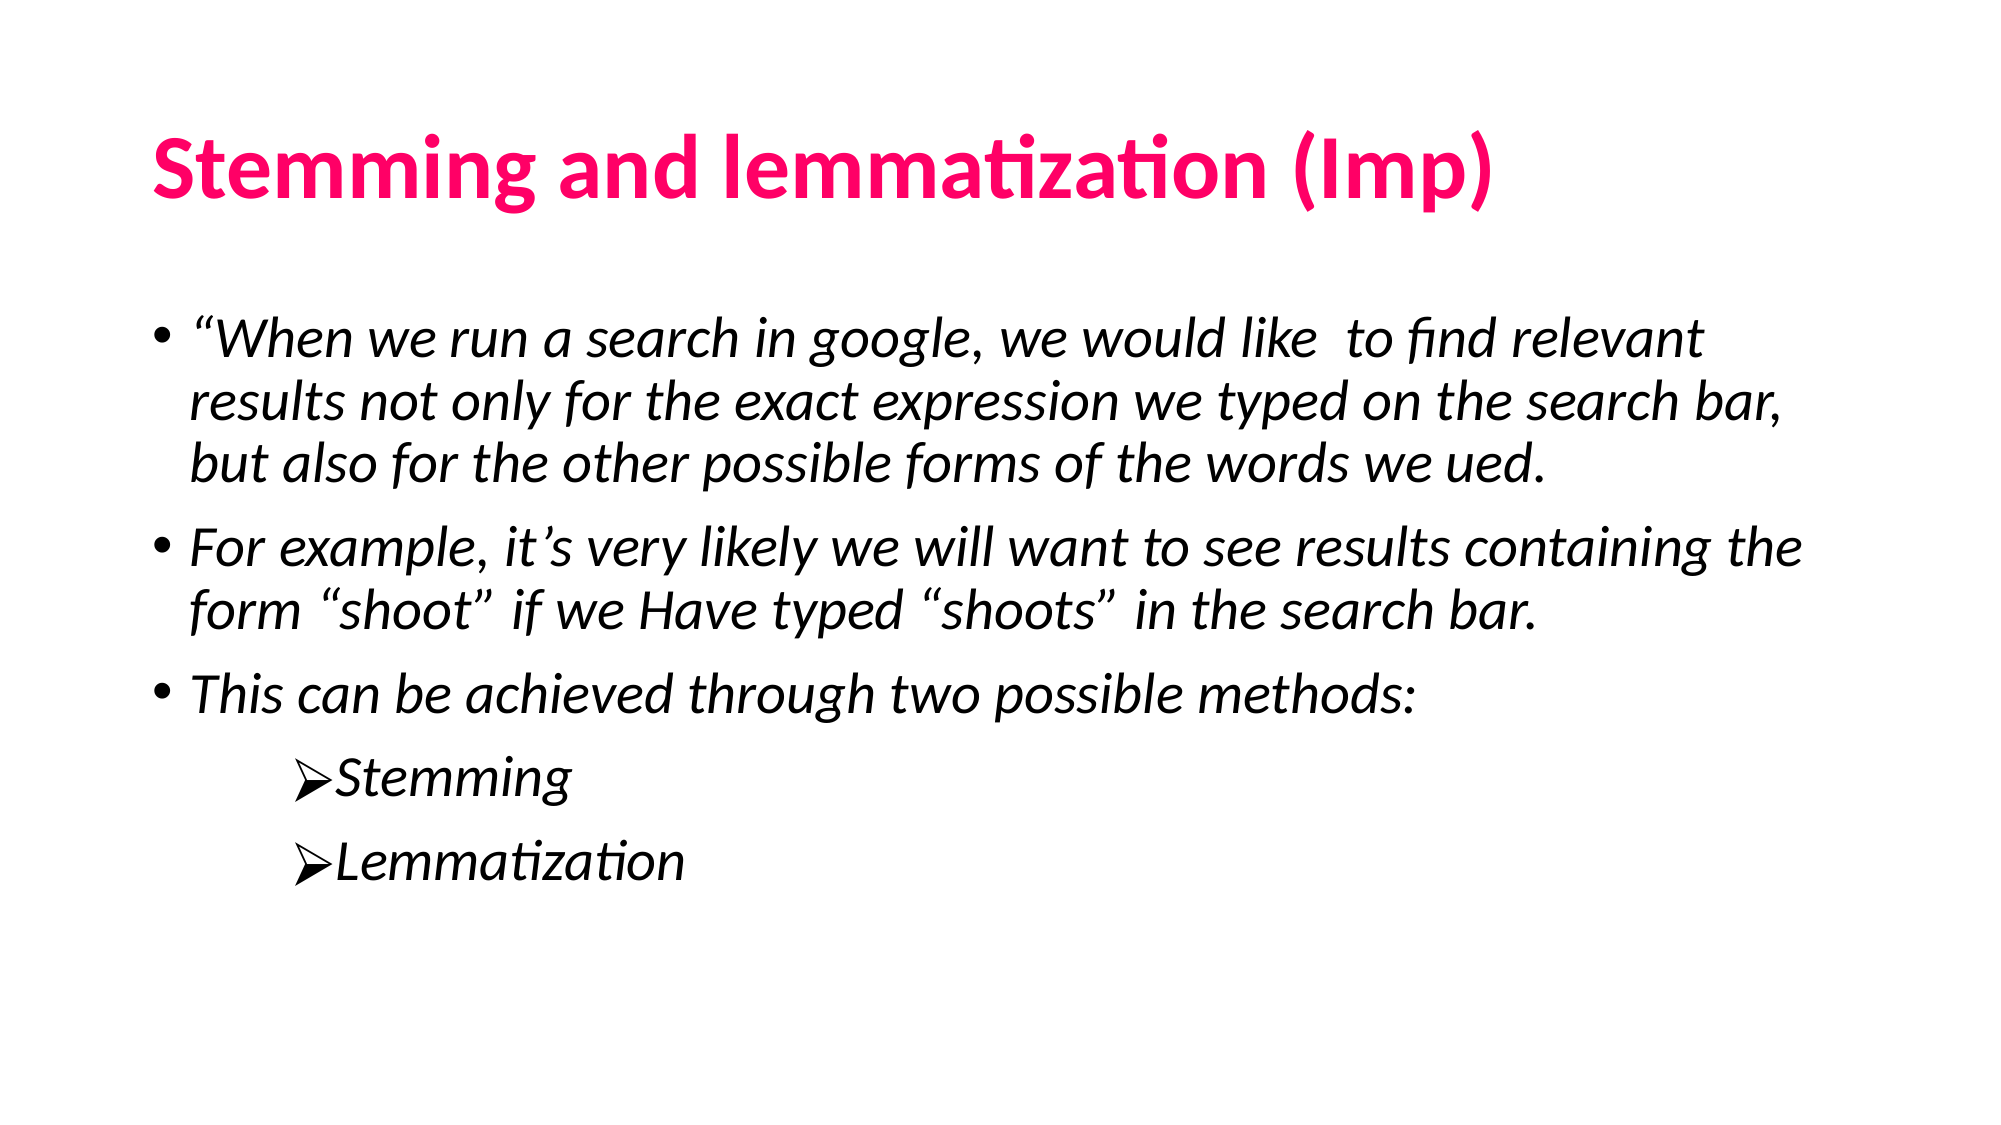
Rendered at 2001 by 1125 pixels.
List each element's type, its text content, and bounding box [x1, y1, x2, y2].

title Stemming and lemmatization (Imp) [137, 59, 1863, 278]
list “When we run a search in google, we would like to find relevant results not only for the exact expression we typed on the search bar, but also for the other possible forms of the words we ued. For example, it’s very likely we will want to see results containing the form “shoot” if we Have typed “shoots” in the search bar. This can be achieved through two possible methods: Stemming Lemmatization [137, 299, 1863, 1014]
